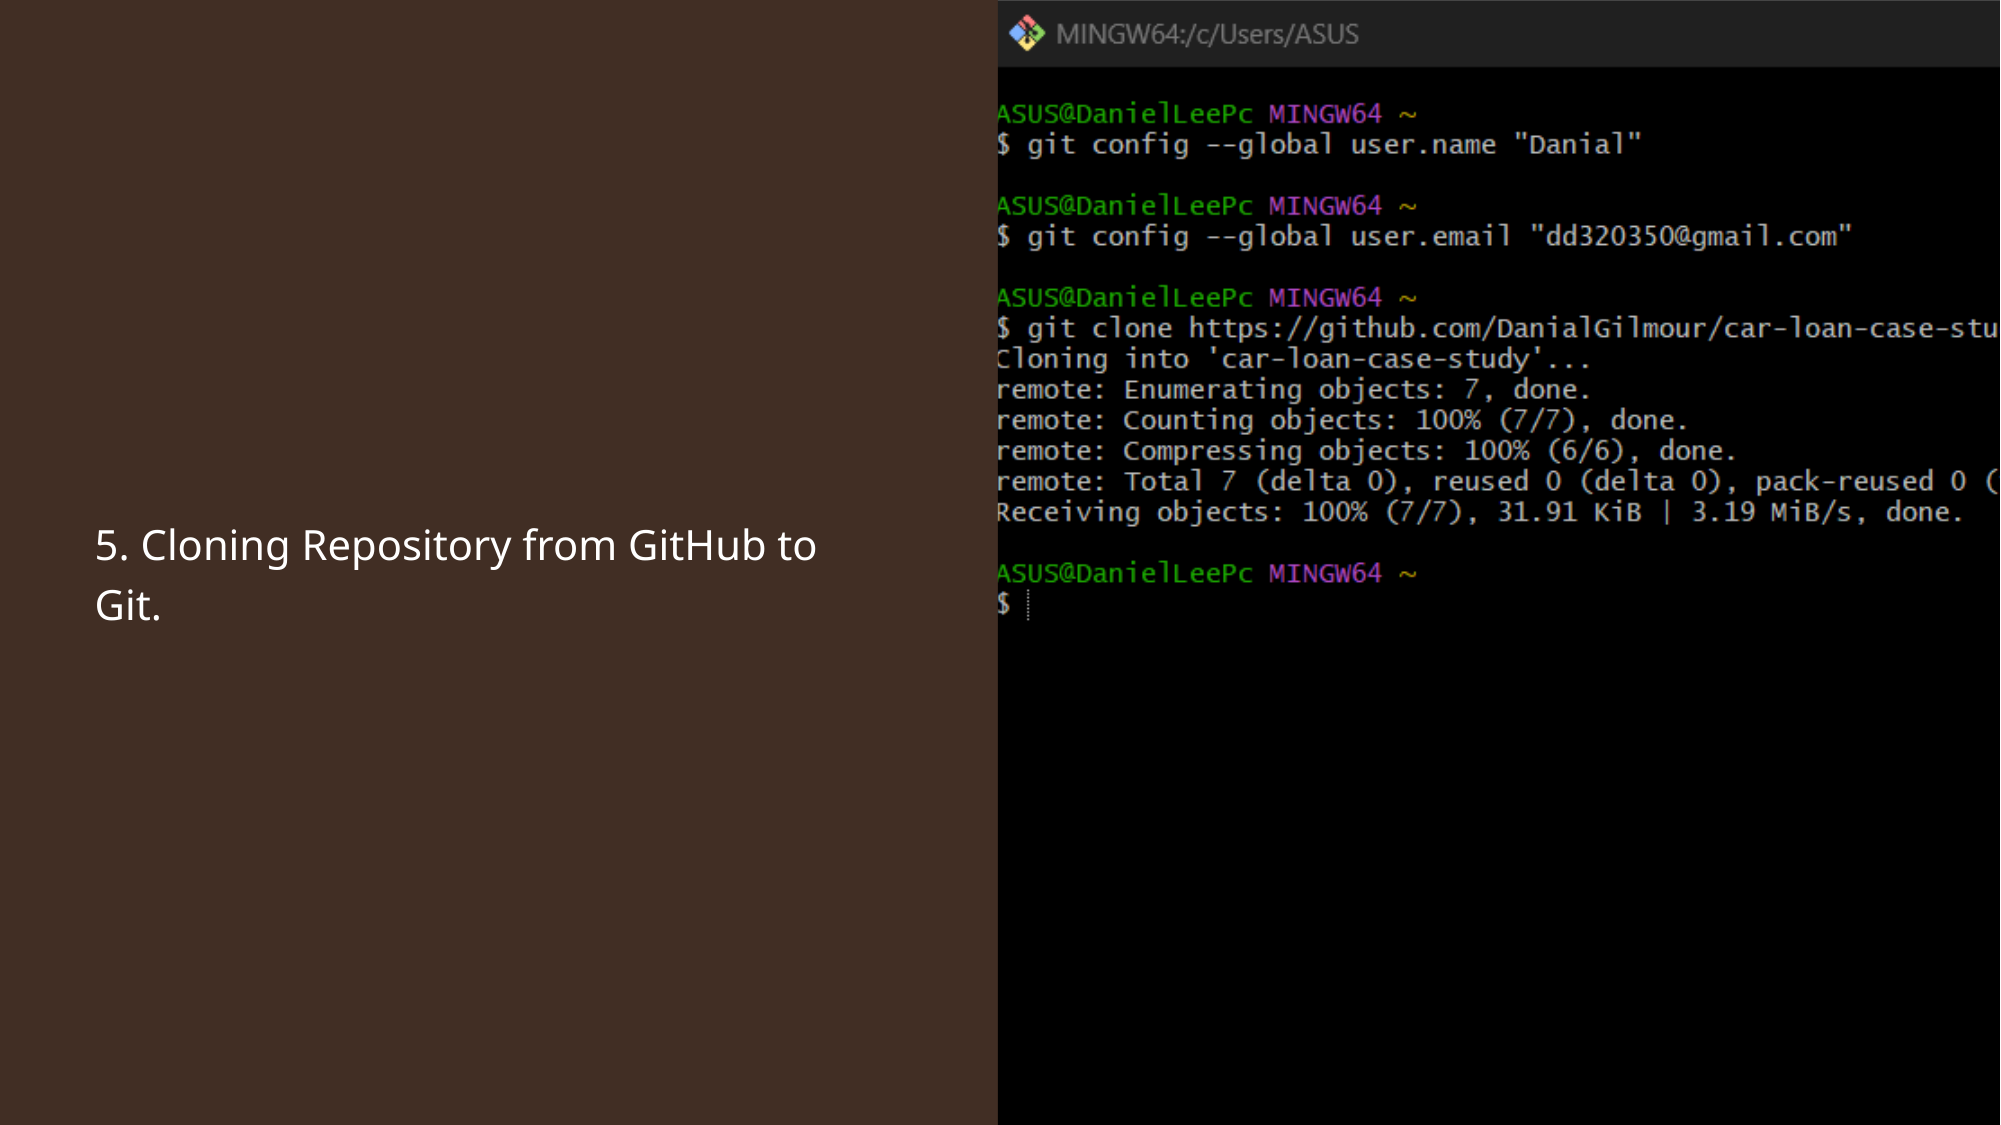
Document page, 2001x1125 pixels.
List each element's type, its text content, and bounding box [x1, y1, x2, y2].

text_box [0, 0, 997, 1125]
picture [997, 0, 2000, 1125]
list 5. Cloning Repository from GitHub to Git. [79, 501, 904, 1014]
